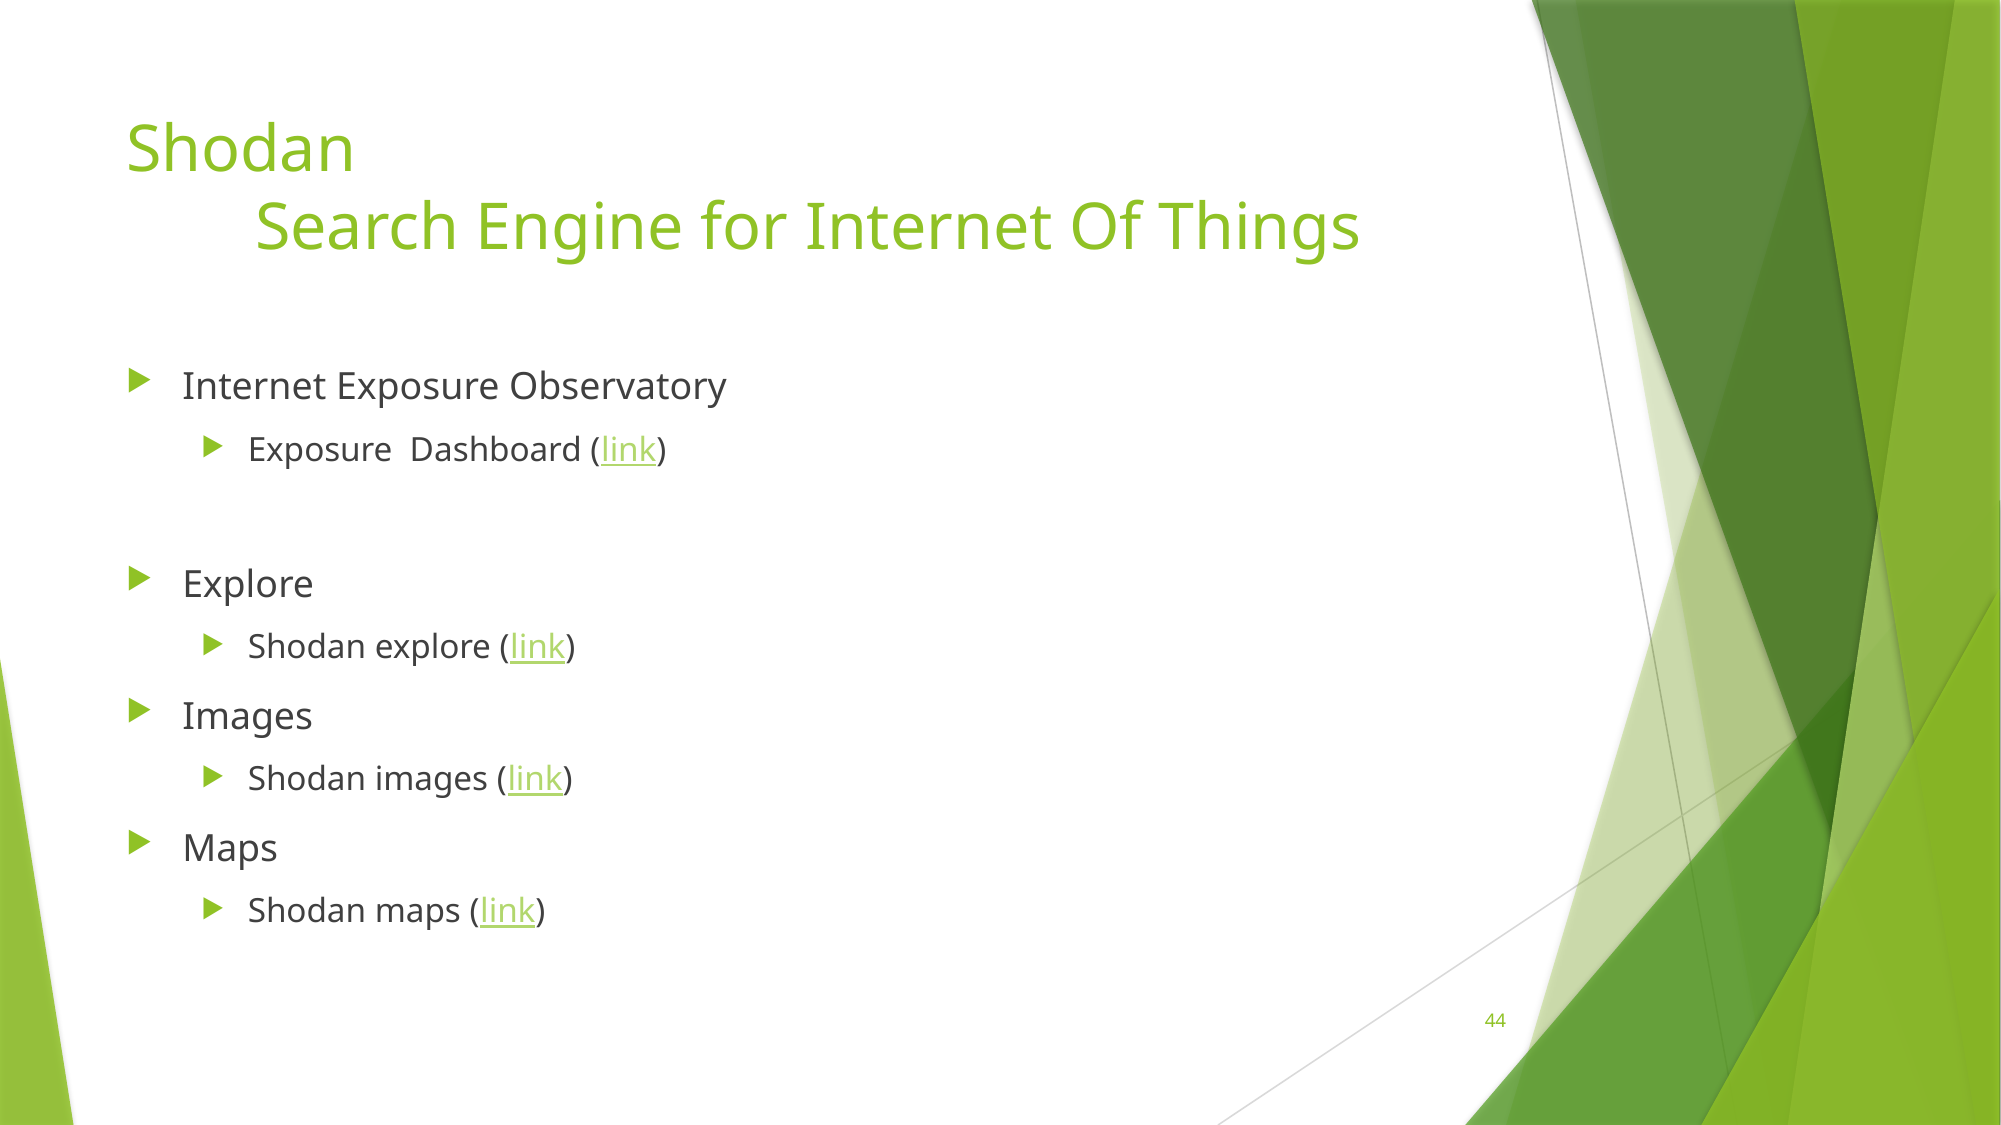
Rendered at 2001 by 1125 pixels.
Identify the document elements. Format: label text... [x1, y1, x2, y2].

list Internet Exposure Observatory Exposure Dashboard (link) Explore Shodan explore (link) Images Shodan images (link) Maps Shodan maps (link) [111, 354, 1522, 992]
slide_number 44 [1409, 991, 1522, 1051]
title Shodan Search Engine for Internet Of Things [111, 99, 1522, 317]
